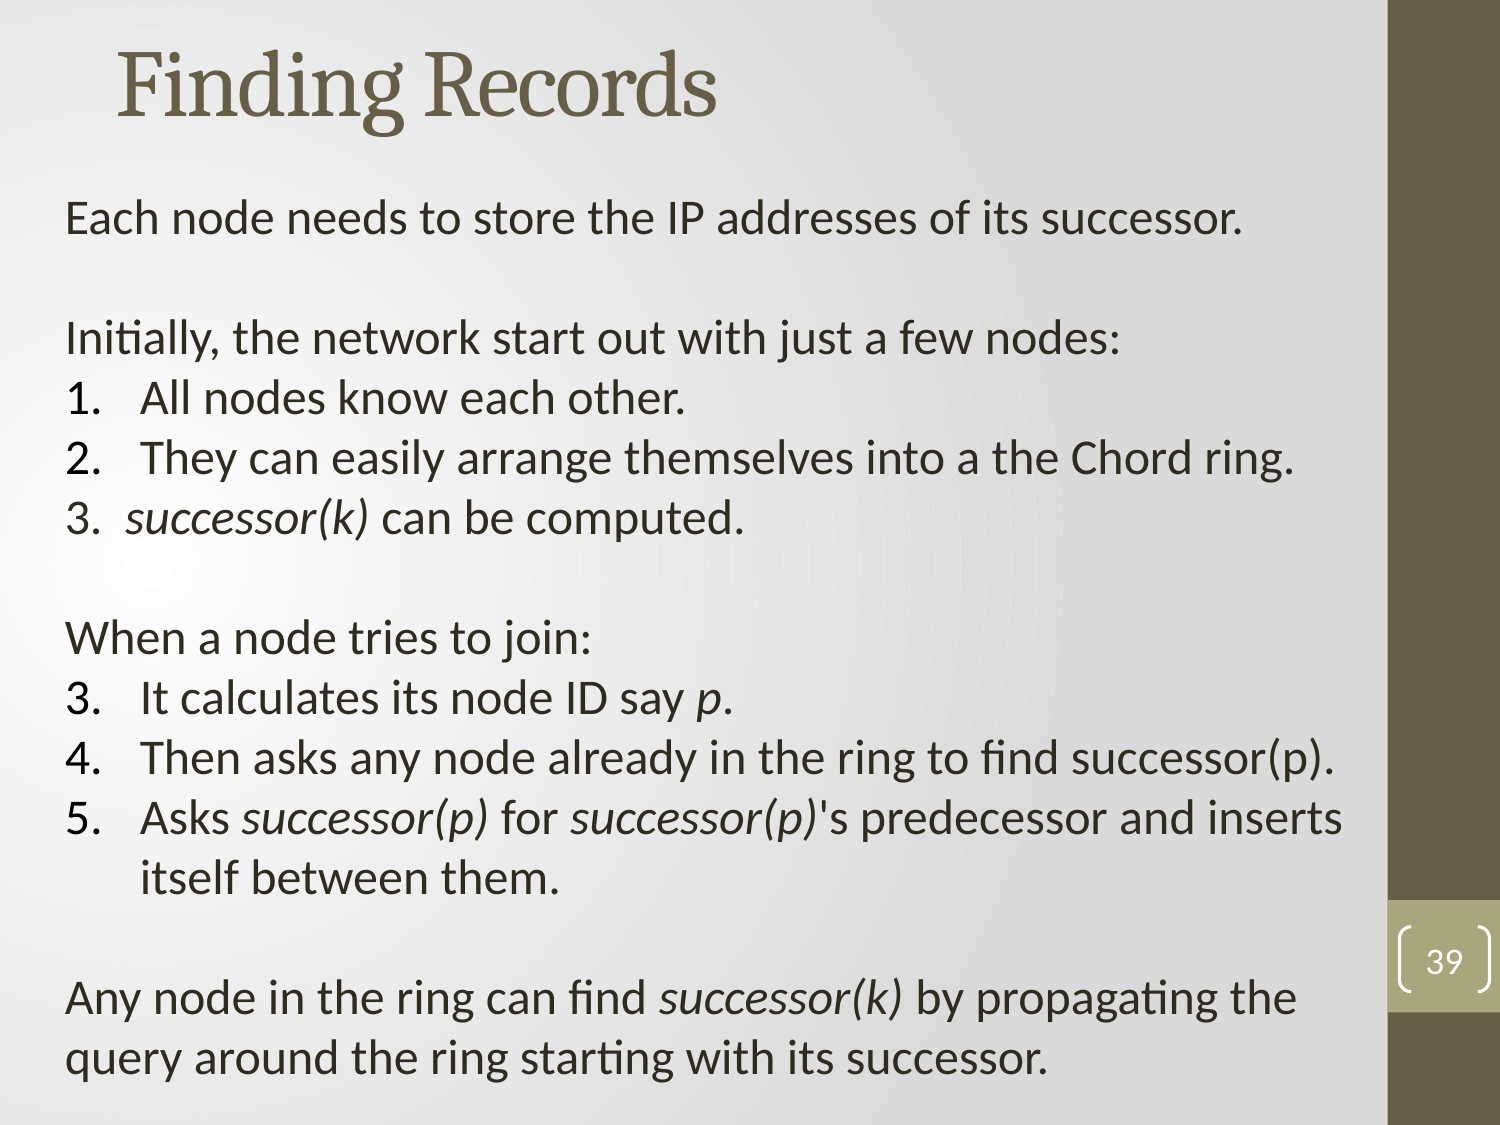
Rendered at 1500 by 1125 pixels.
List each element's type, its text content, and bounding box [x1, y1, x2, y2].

slide_number 39 [1397, 925, 1492, 994]
title Finding Records [100, 19, 1382, 138]
text_box Each node needs to store the IP addresses of its successor. Initially, the network start out with just a few nodes: All nodes know each other. They can easily arrange themselves into a the Chord ring. 3. successor(k) can be computed. When a node tries to join: It calculates its node ID say p. Then asks any node already in the ring to find successor(p). Asks successor(p) for successor(p)'s predecessor and inserts itself between them. Any node in the ring can find successor(k) by propagating the query around the ring starting with its successor. [64, 184, 1376, 1085]
